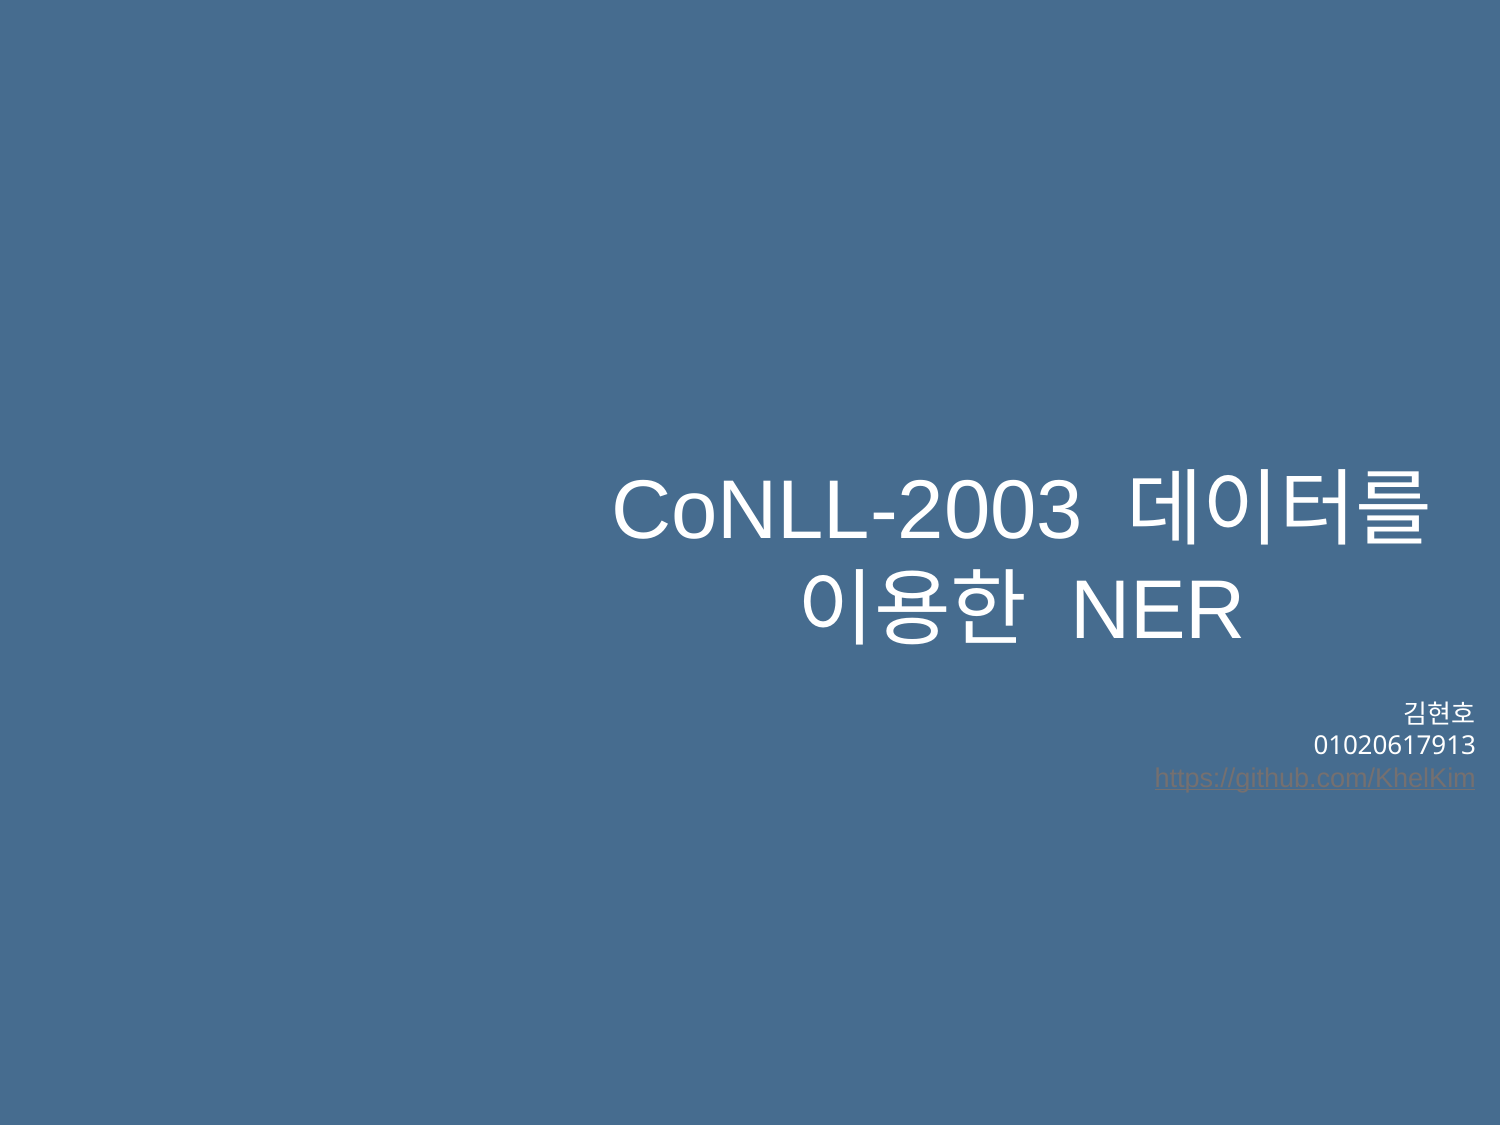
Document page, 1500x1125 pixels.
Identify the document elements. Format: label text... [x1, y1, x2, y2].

text_box 김현호 01020617913 https://github.com/KhelKim [1084, 690, 1491, 800]
text_box CoNLL-2003 데이터를 이용한 NER [553, 447, 1491, 663]
